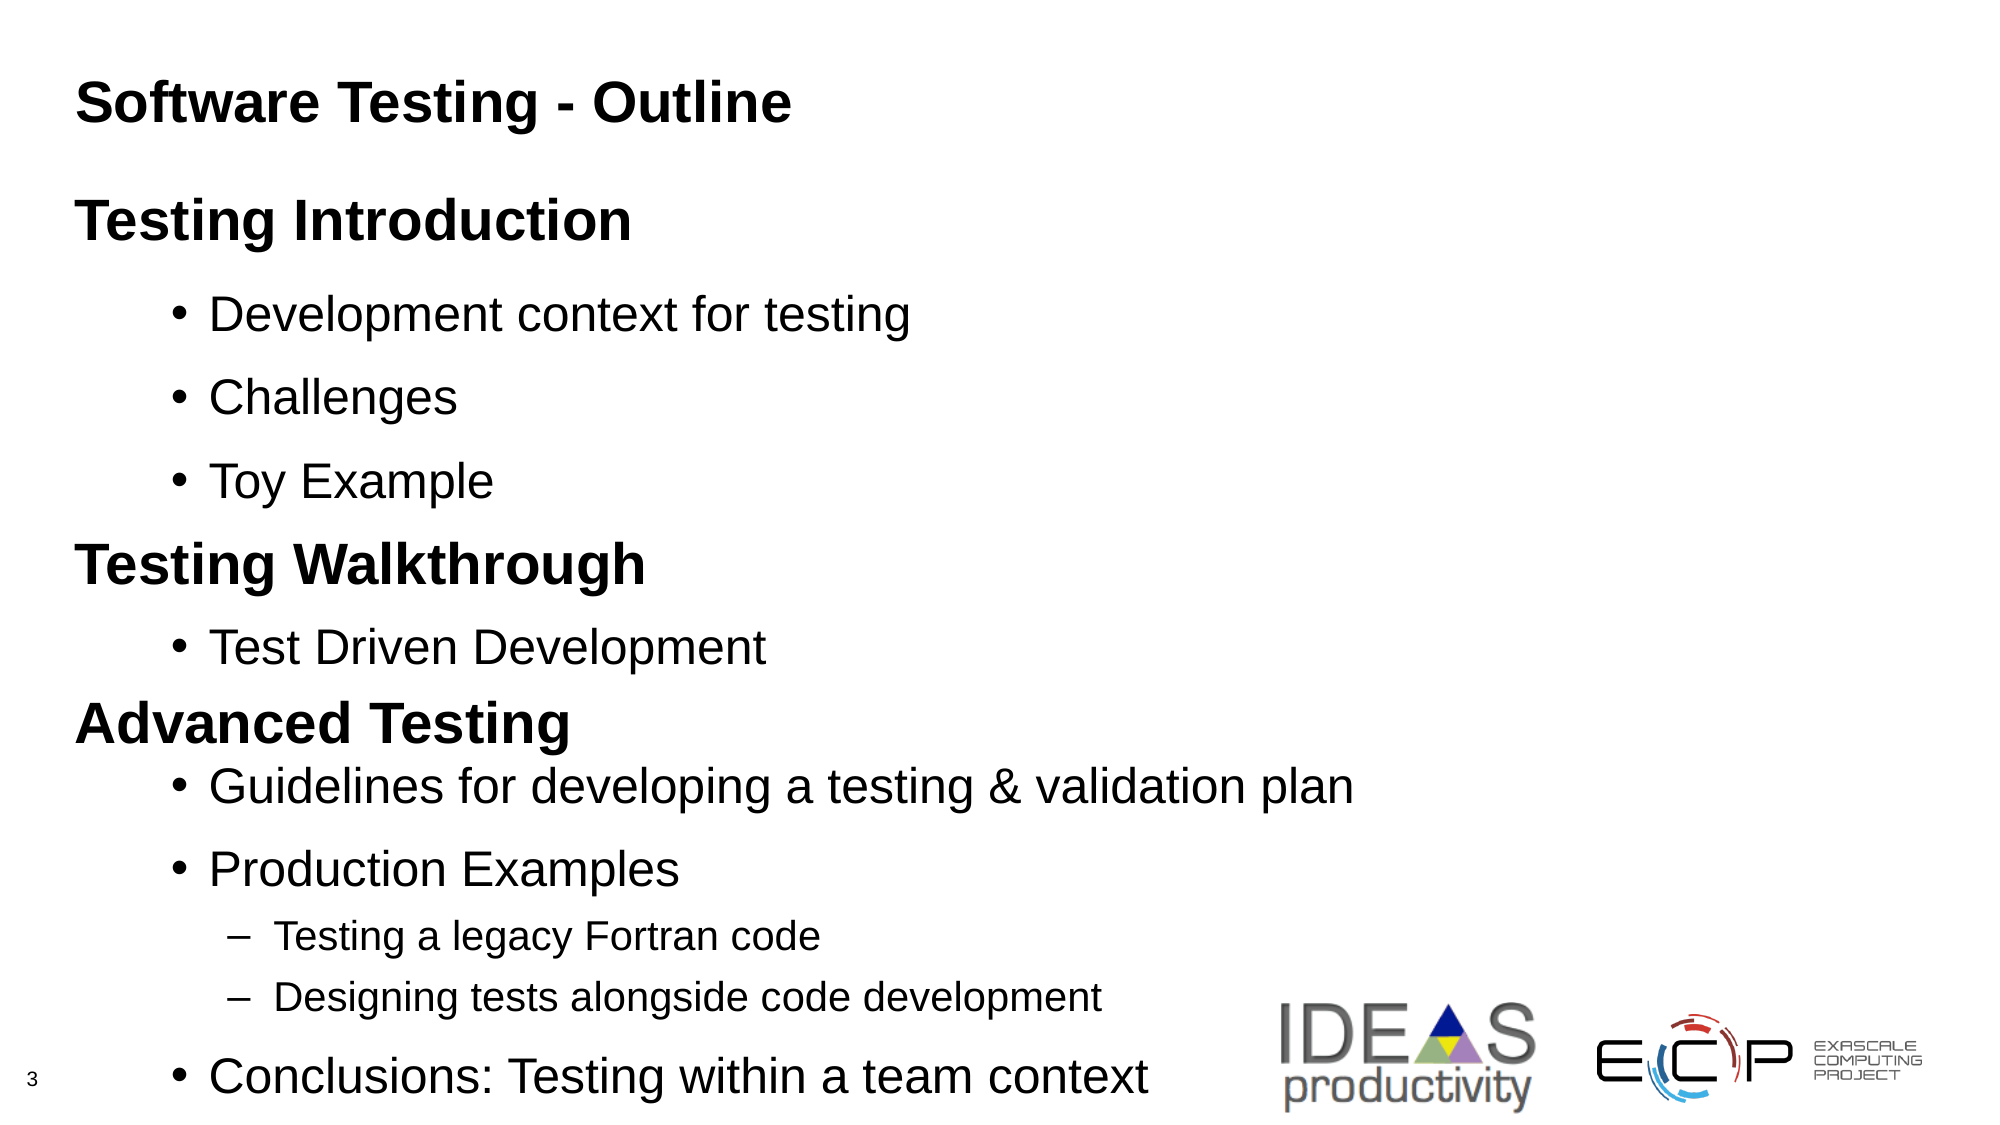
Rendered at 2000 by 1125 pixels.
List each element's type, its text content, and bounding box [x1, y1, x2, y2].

title Software Testing - Outline [59, 67, 1926, 218]
text_box Testing Walkthrough [59, 529, 715, 626]
picture [1597, 1014, 1922, 1103]
text_box Testing Introduction [59, 185, 698, 282]
list Development context for testing Challenges Toy Example Test Driven Development Guidelines for developing a testing & validation plan Production Examples Testing a legacy Fortran code Designing tests alongside code development Conclusions: Testing within a team context [155, 280, 1889, 1037]
picture [1280, 1037, 1537, 1114]
text_box Advanced Testing [59, 688, 715, 785]
